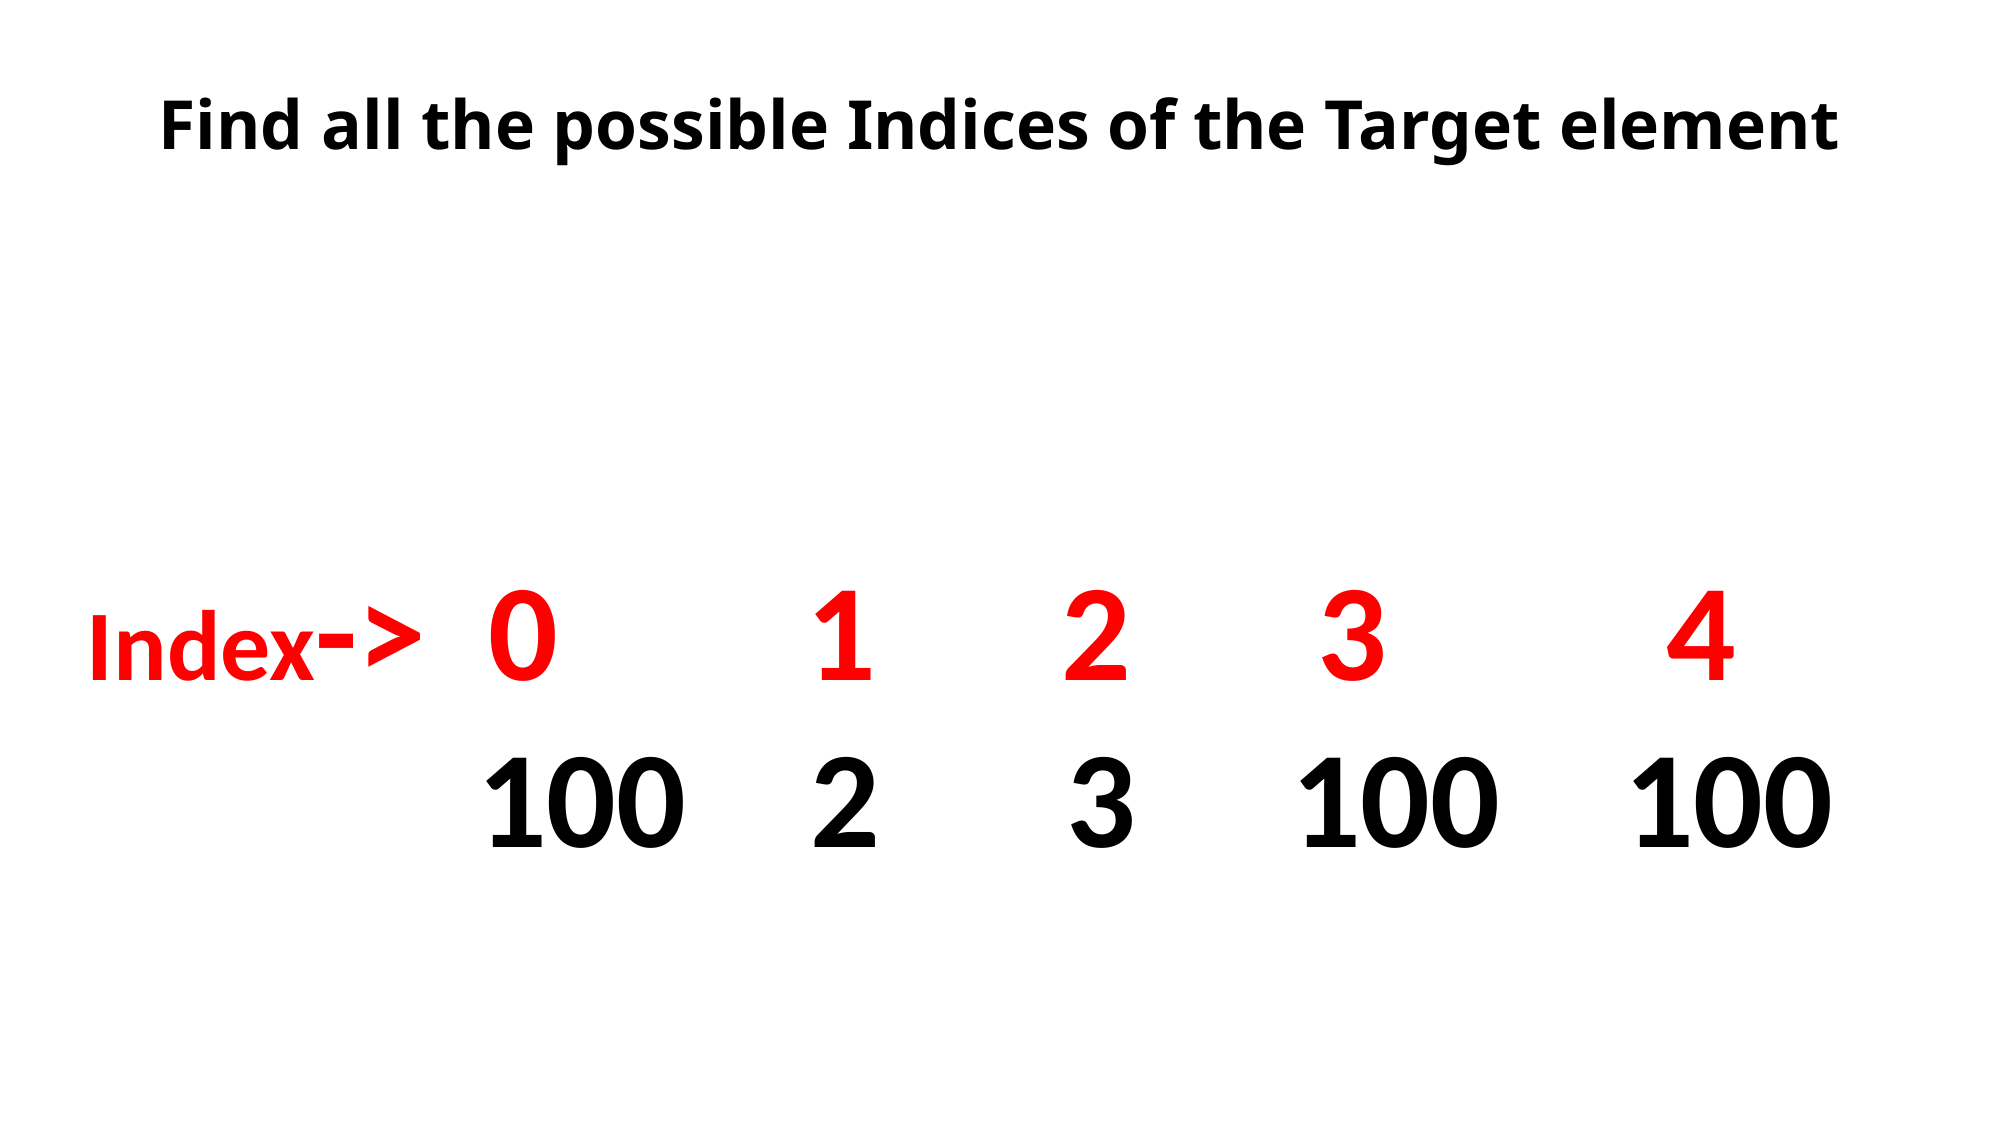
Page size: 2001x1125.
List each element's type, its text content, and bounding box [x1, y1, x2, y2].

title Find all the possible Indices of the Target element [137, 59, 1863, 278]
text_box Index-> 0 1 2 3 4 [72, 535, 1821, 881]
text_box 100 2 3 100 100 [462, 702, 2000, 883]
